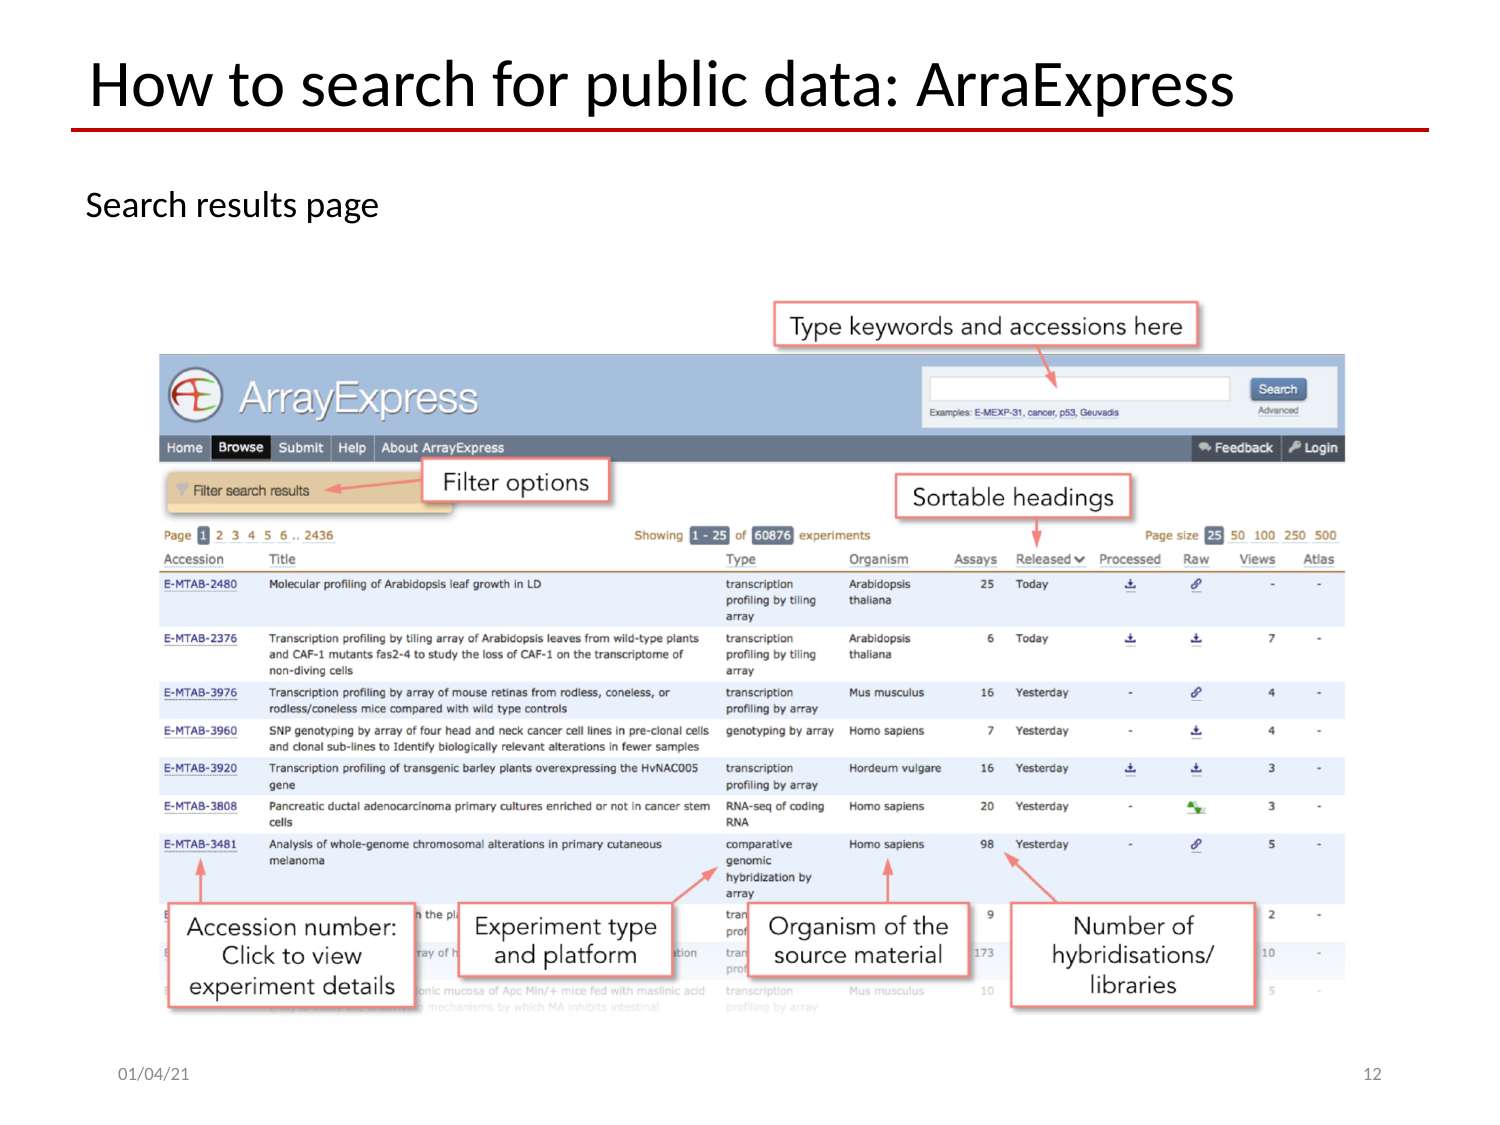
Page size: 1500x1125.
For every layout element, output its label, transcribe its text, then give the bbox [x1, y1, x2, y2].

text_box How to search for public data: ArraExpress [74, 32, 1425, 126]
slide_number 12 [1059, 1042, 1397, 1103]
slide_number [103, 1042, 441, 1103]
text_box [103, 256, 1364, 1040]
text_box Search results page [70, 172, 1430, 233]
